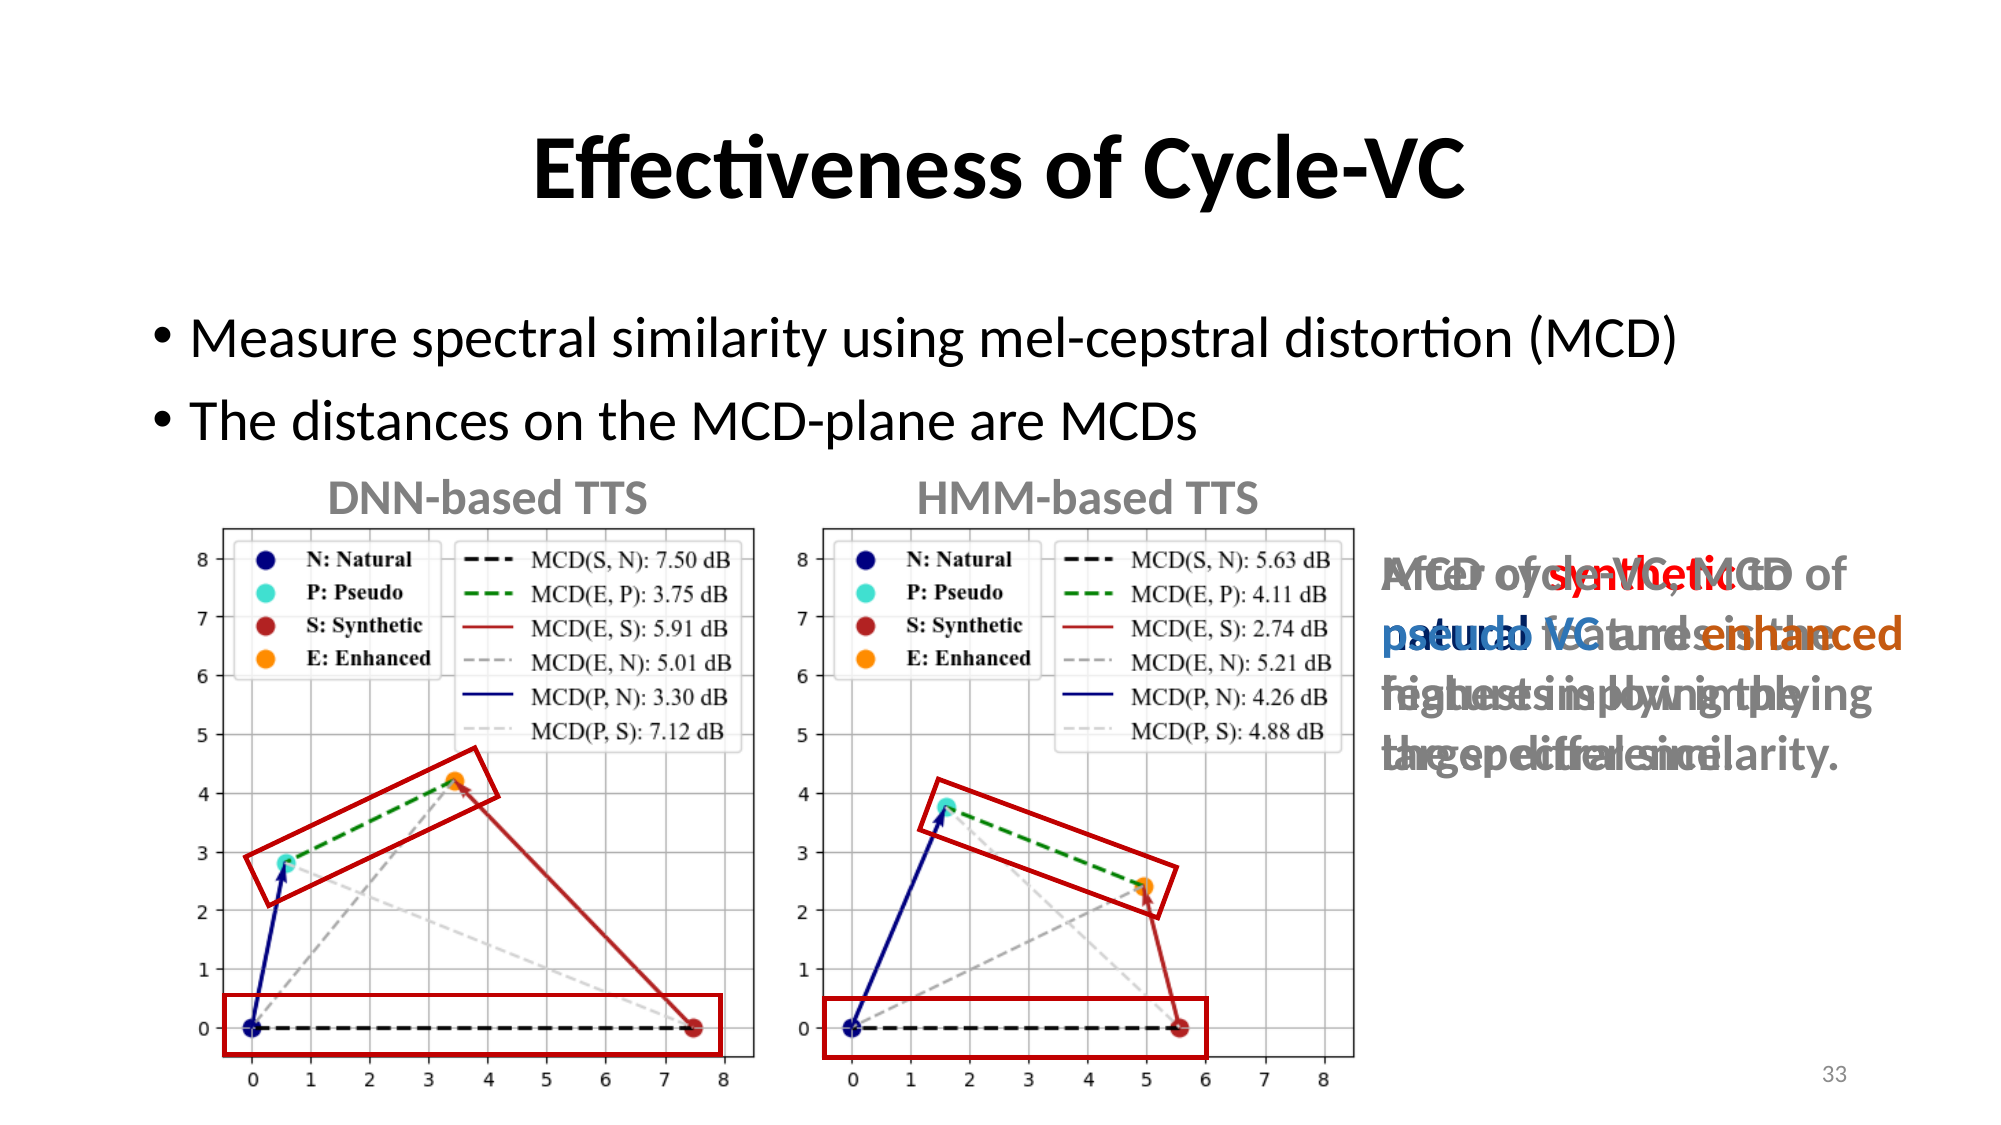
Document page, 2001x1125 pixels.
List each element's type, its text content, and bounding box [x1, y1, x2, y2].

picture [783, 516, 1367, 1103]
text_box DNN-based TTS [224, 456, 752, 516]
text_box After cycle-VC, MCD of pseudo VC and enhanced features is low implying the spectral similarity. [1367, 532, 1939, 788]
slide_number 32 [1412, 1042, 1863, 1103]
title Effectiveness of Cycle-VC [137, 59, 1863, 278]
list Measure spectral similarity using mel-cepstral distortion (MCD) The distances on the MCD-plane are MCDs [137, 299, 1863, 1014]
picture [183, 516, 767, 1103]
text_box HMM-based TTS [824, 456, 1352, 516]
